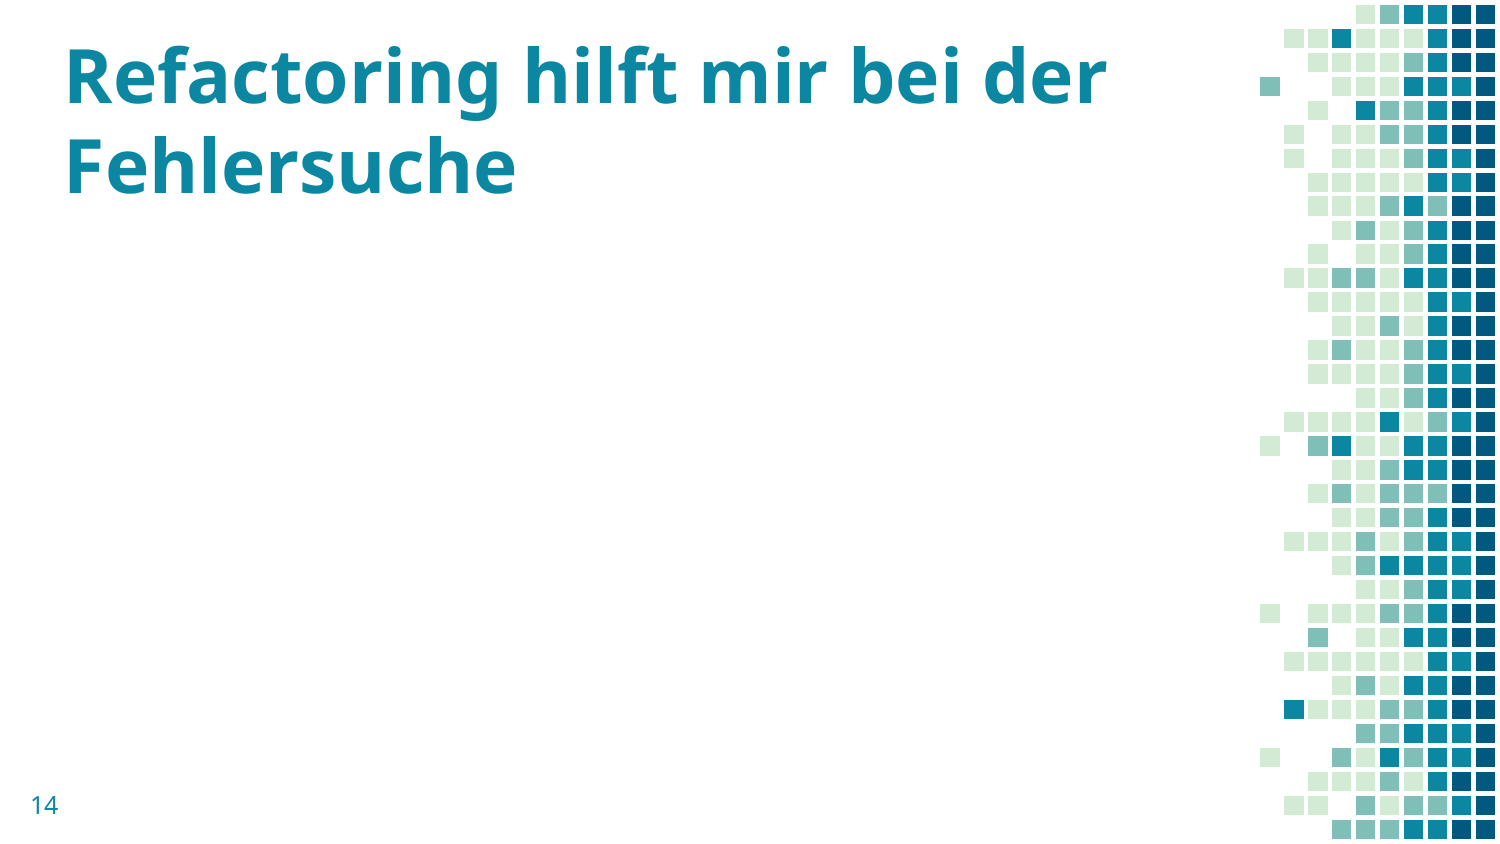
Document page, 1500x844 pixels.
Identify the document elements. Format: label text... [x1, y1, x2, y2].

title Refactoring hilft mir bei der Fehlersuche [49, 20, 1159, 224]
slide_number 14 [15, 774, 105, 839]
